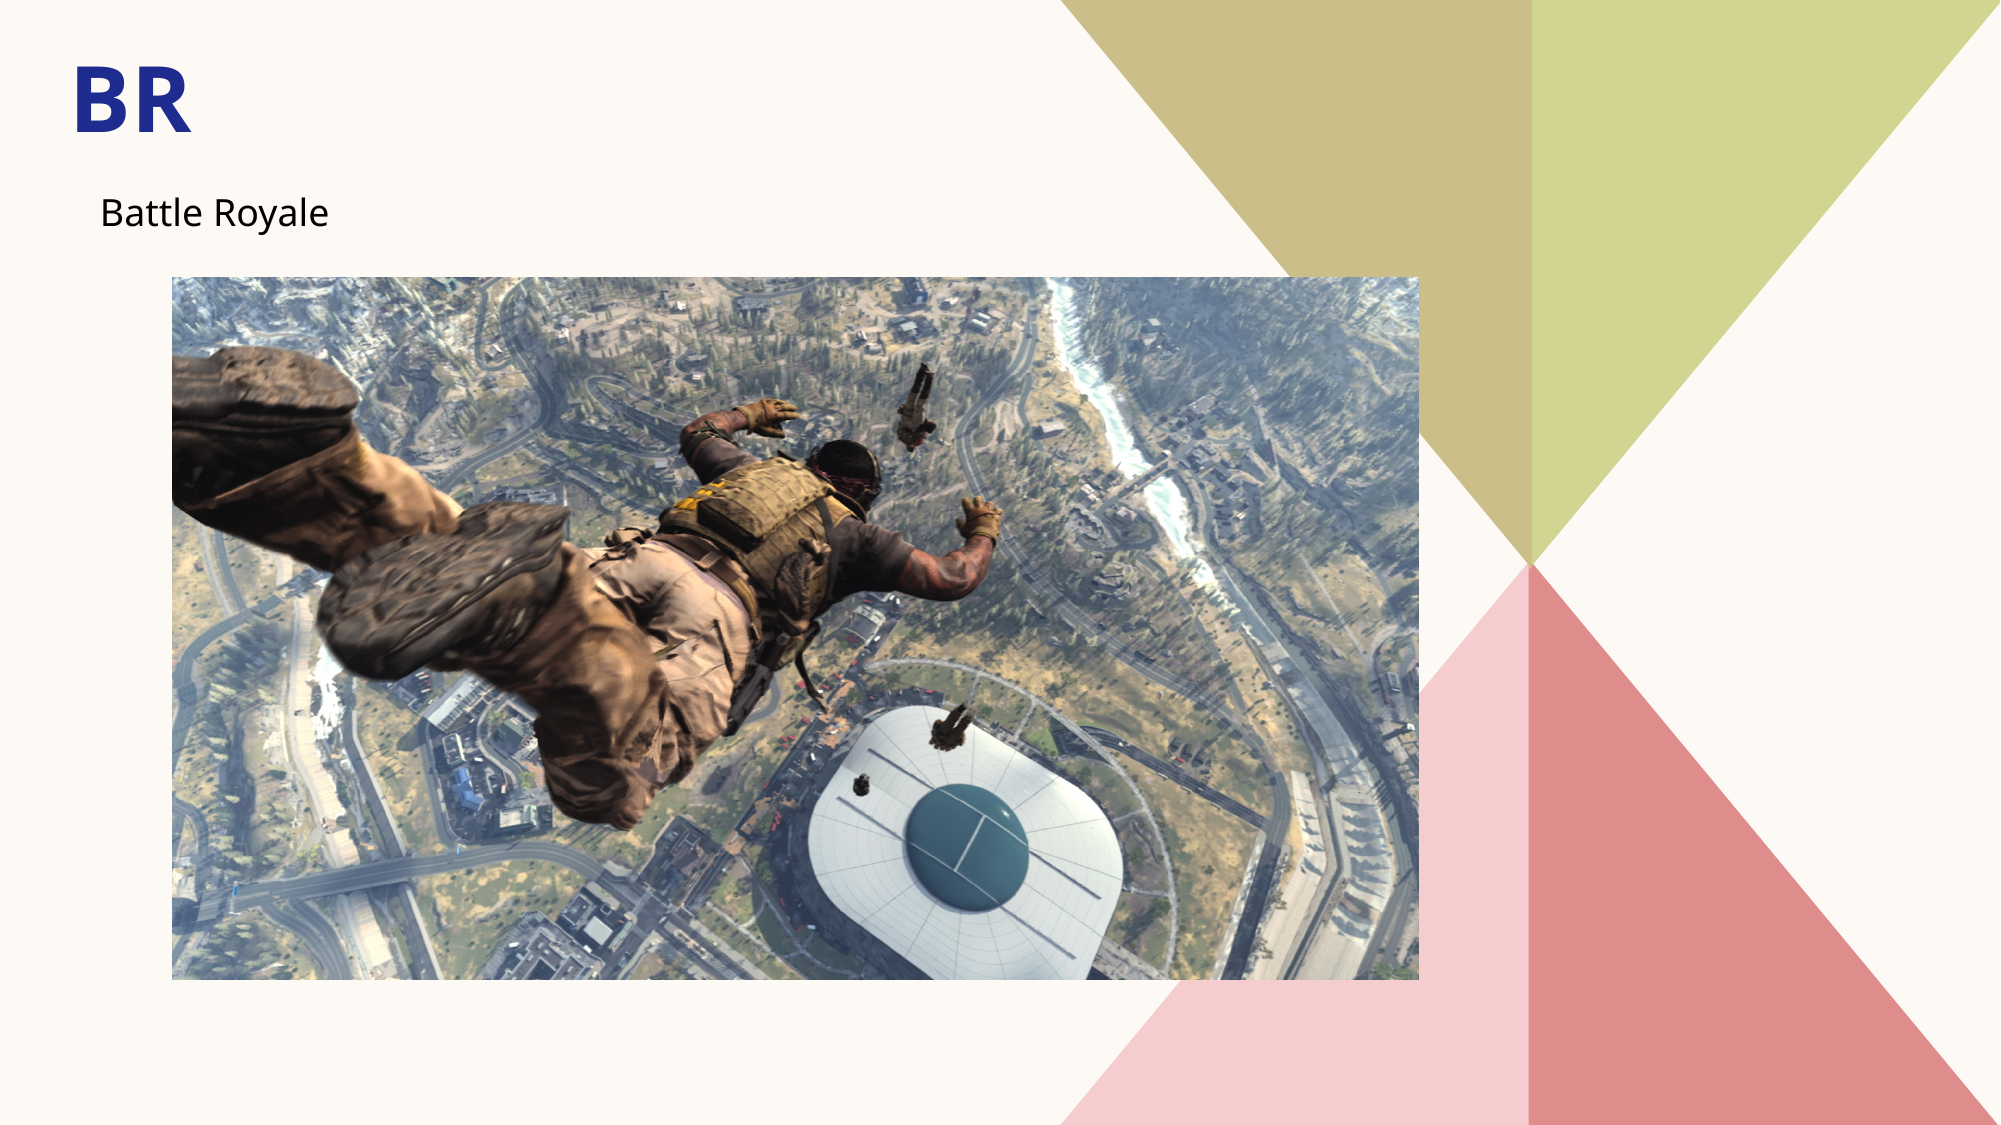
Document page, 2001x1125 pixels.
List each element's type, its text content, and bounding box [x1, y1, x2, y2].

title BR [54, 33, 989, 160]
picture [171, 277, 1419, 980]
text_box Battle Royale [85, 181, 803, 242]
